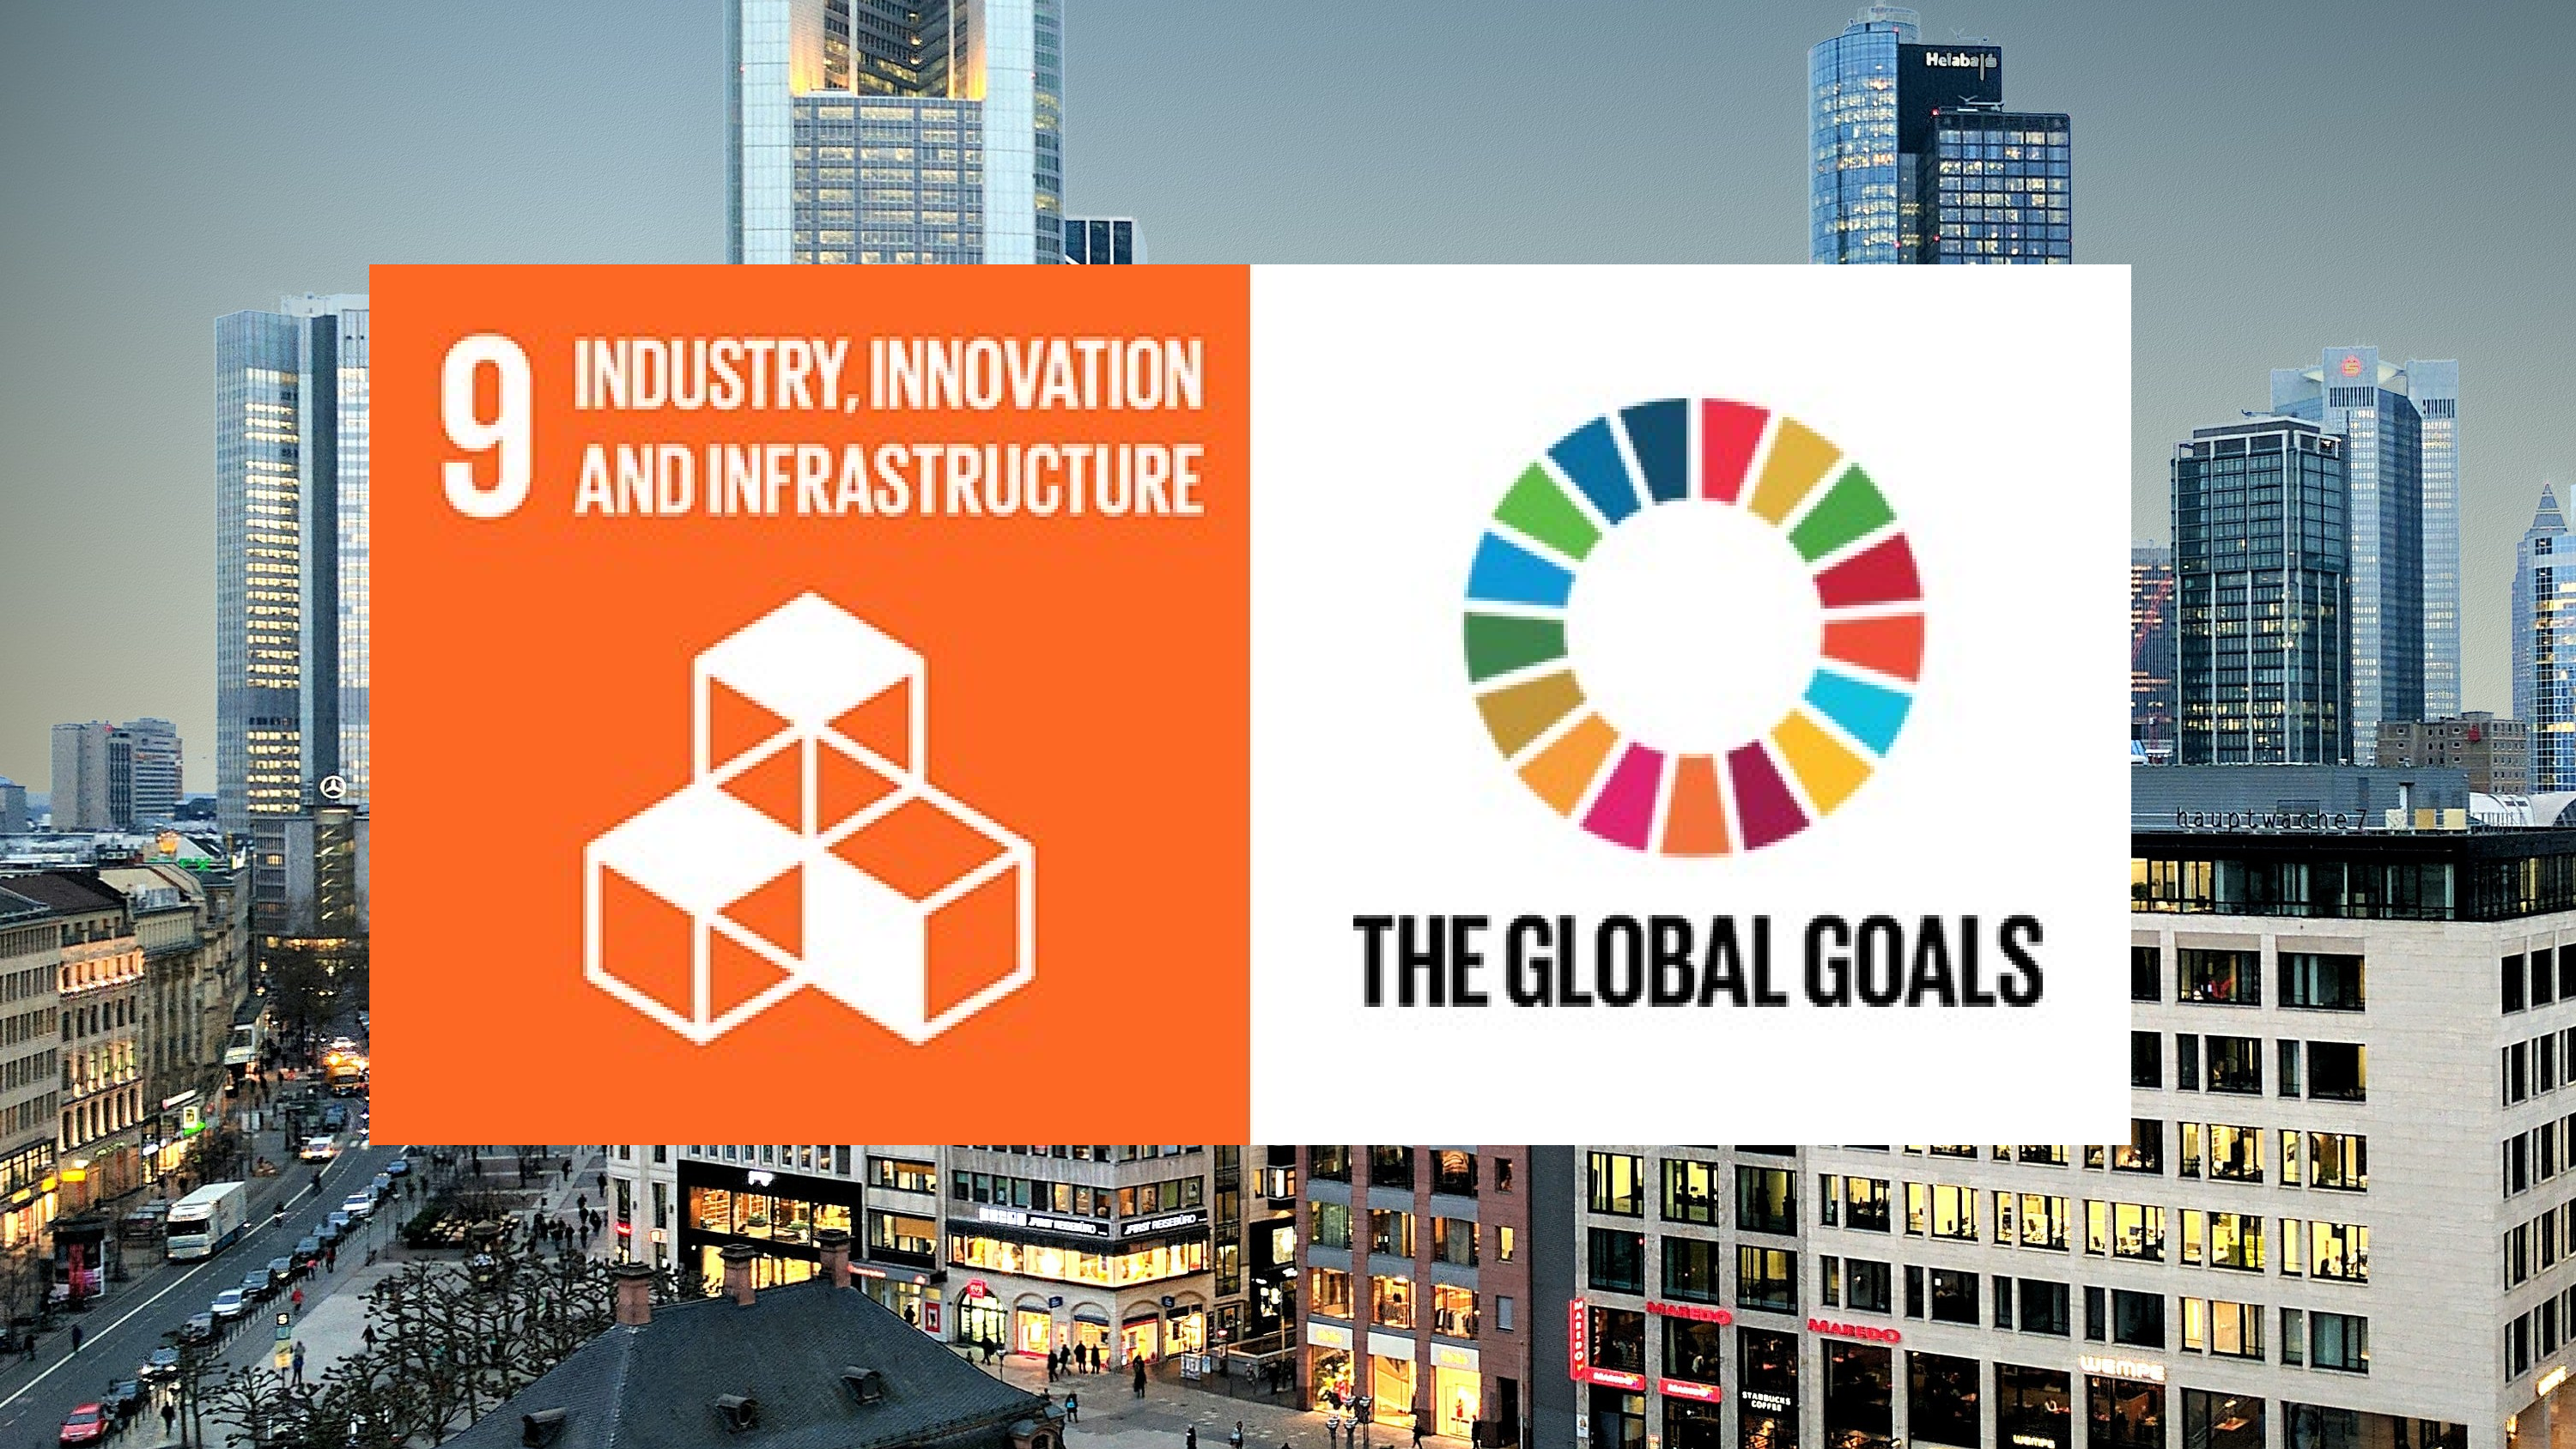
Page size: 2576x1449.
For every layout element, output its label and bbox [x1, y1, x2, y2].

text_box [0, 0, 2576, 1449]
